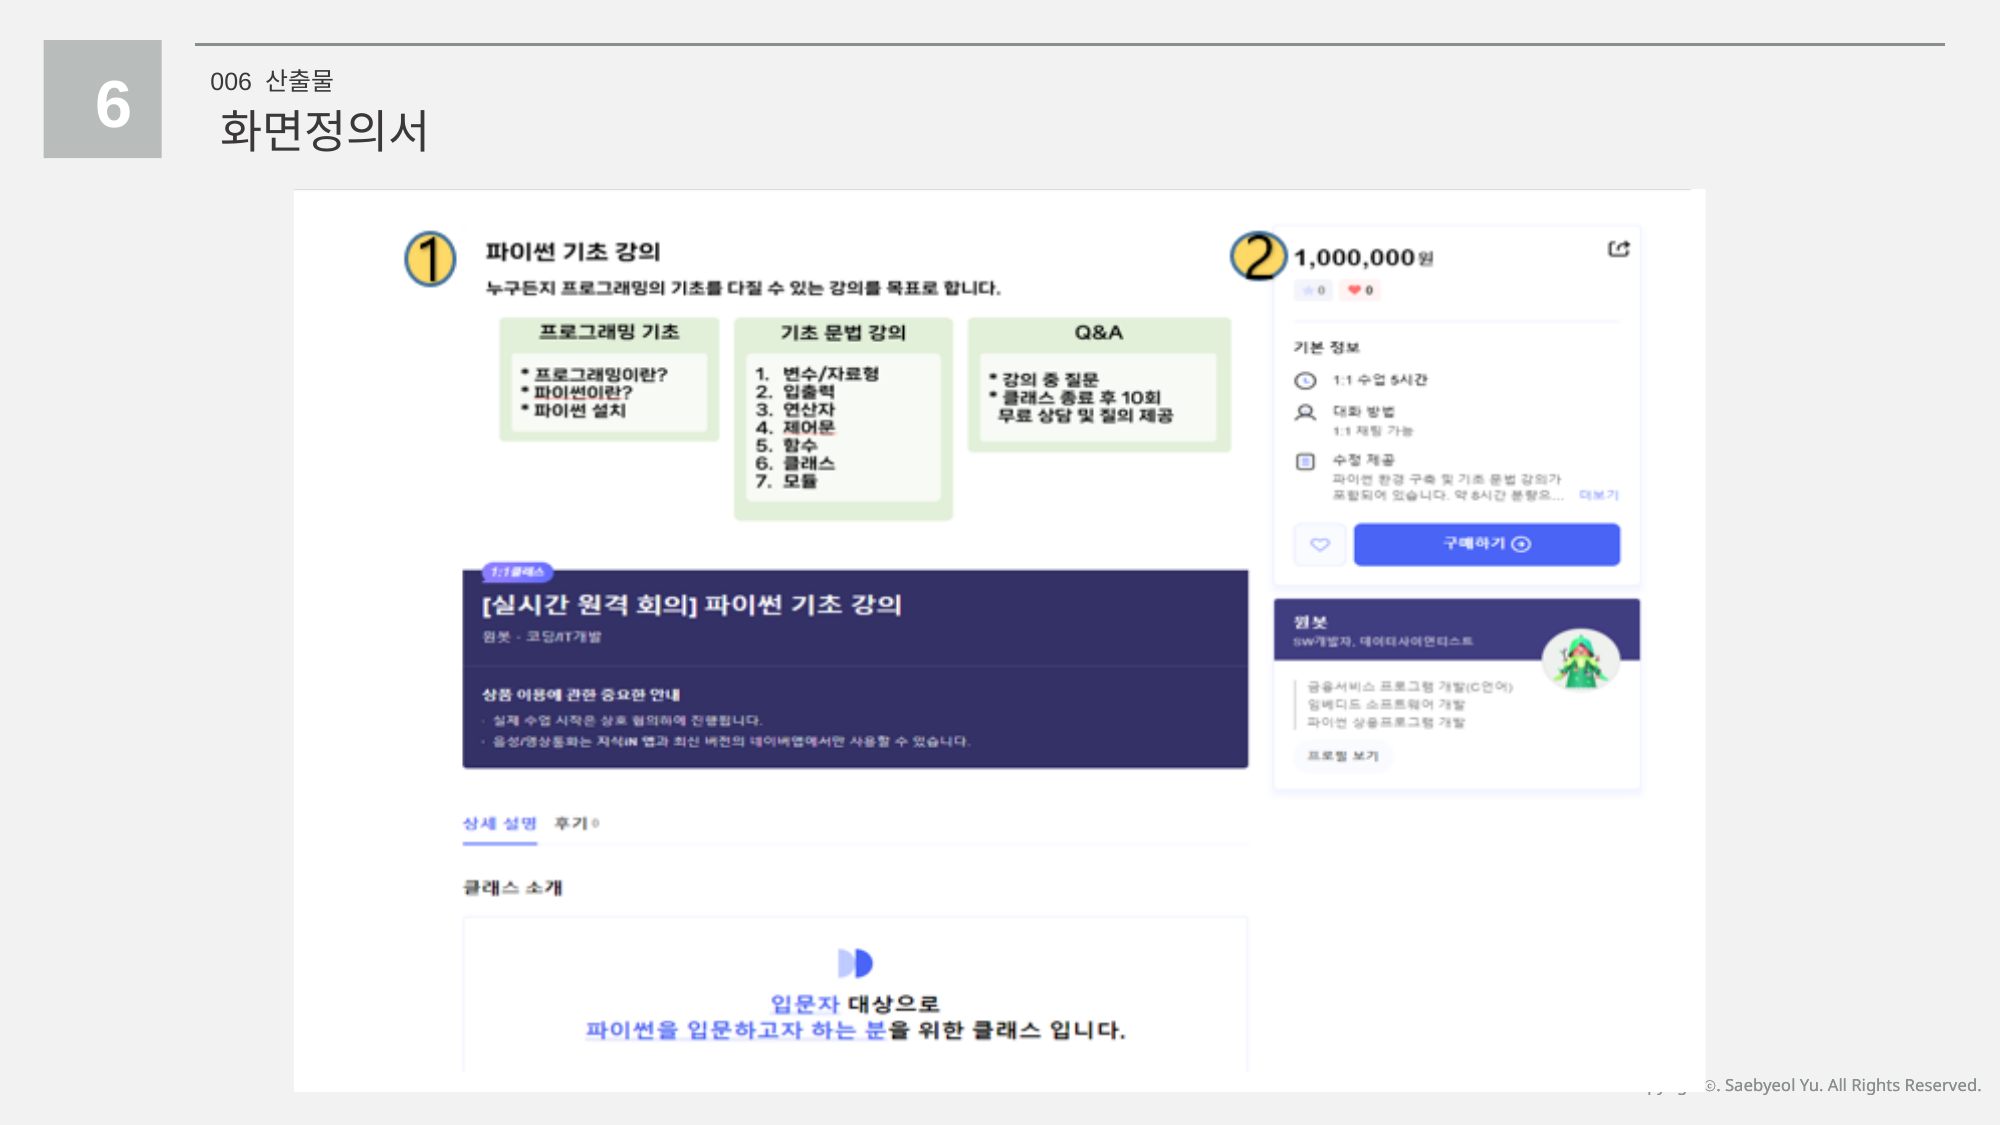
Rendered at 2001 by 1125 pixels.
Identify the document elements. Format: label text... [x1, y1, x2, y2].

text_box 6 [80, 52, 123, 148]
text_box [194, 57, 457, 166]
text_box [43, 39, 163, 159]
picture [293, 189, 1706, 1092]
text_box Copyrightⓒ. Saebyeol Yu. All Rights Reserved. [1611, 1067, 1998, 1102]
